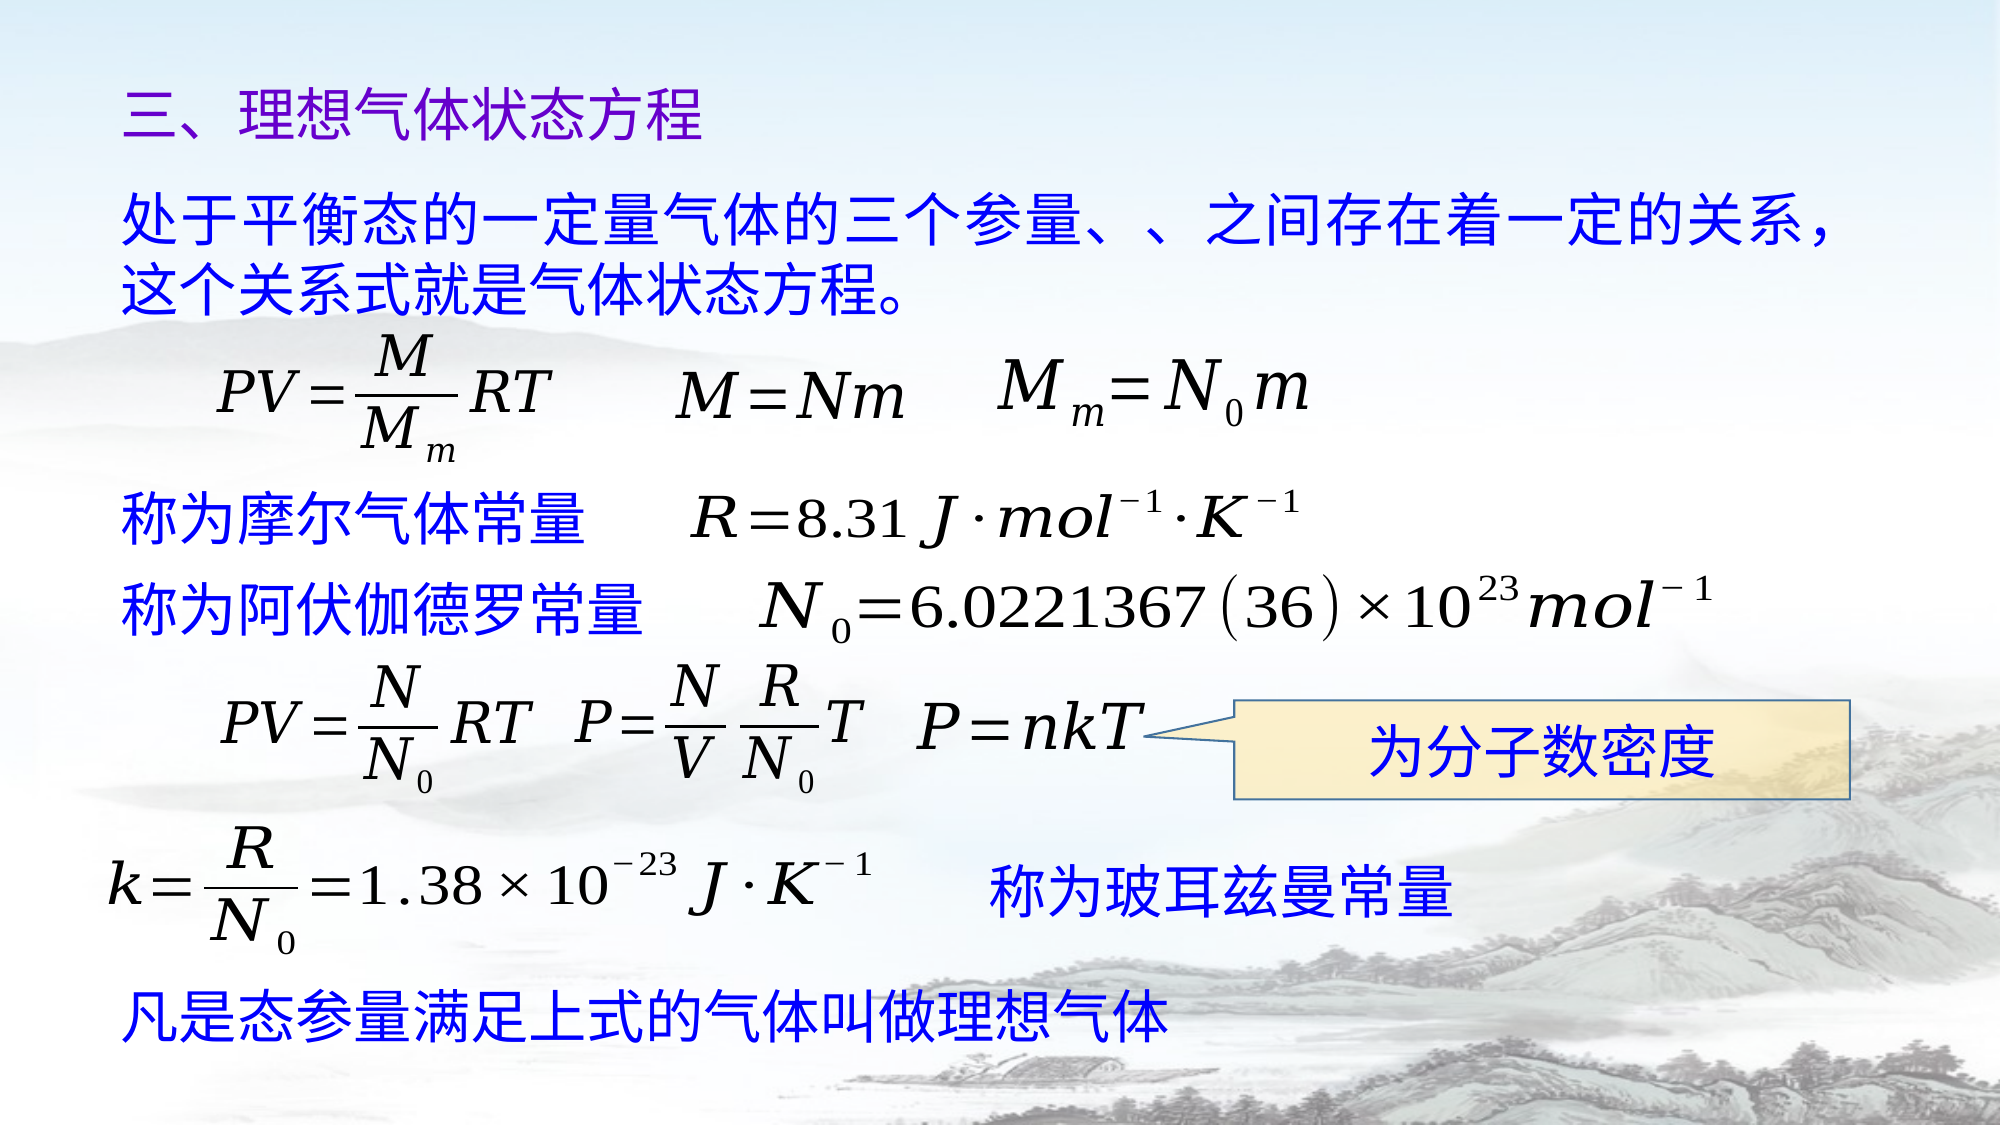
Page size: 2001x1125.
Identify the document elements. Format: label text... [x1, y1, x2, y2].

text_box 三、理想气体状态方程 [106, 70, 1359, 156]
text_box 凡是态参量满足上式的气体叫做理想气体 [106, 972, 1411, 1058]
text_box a. 温度实质（统计概念） [0, 0, 2000, 1125]
